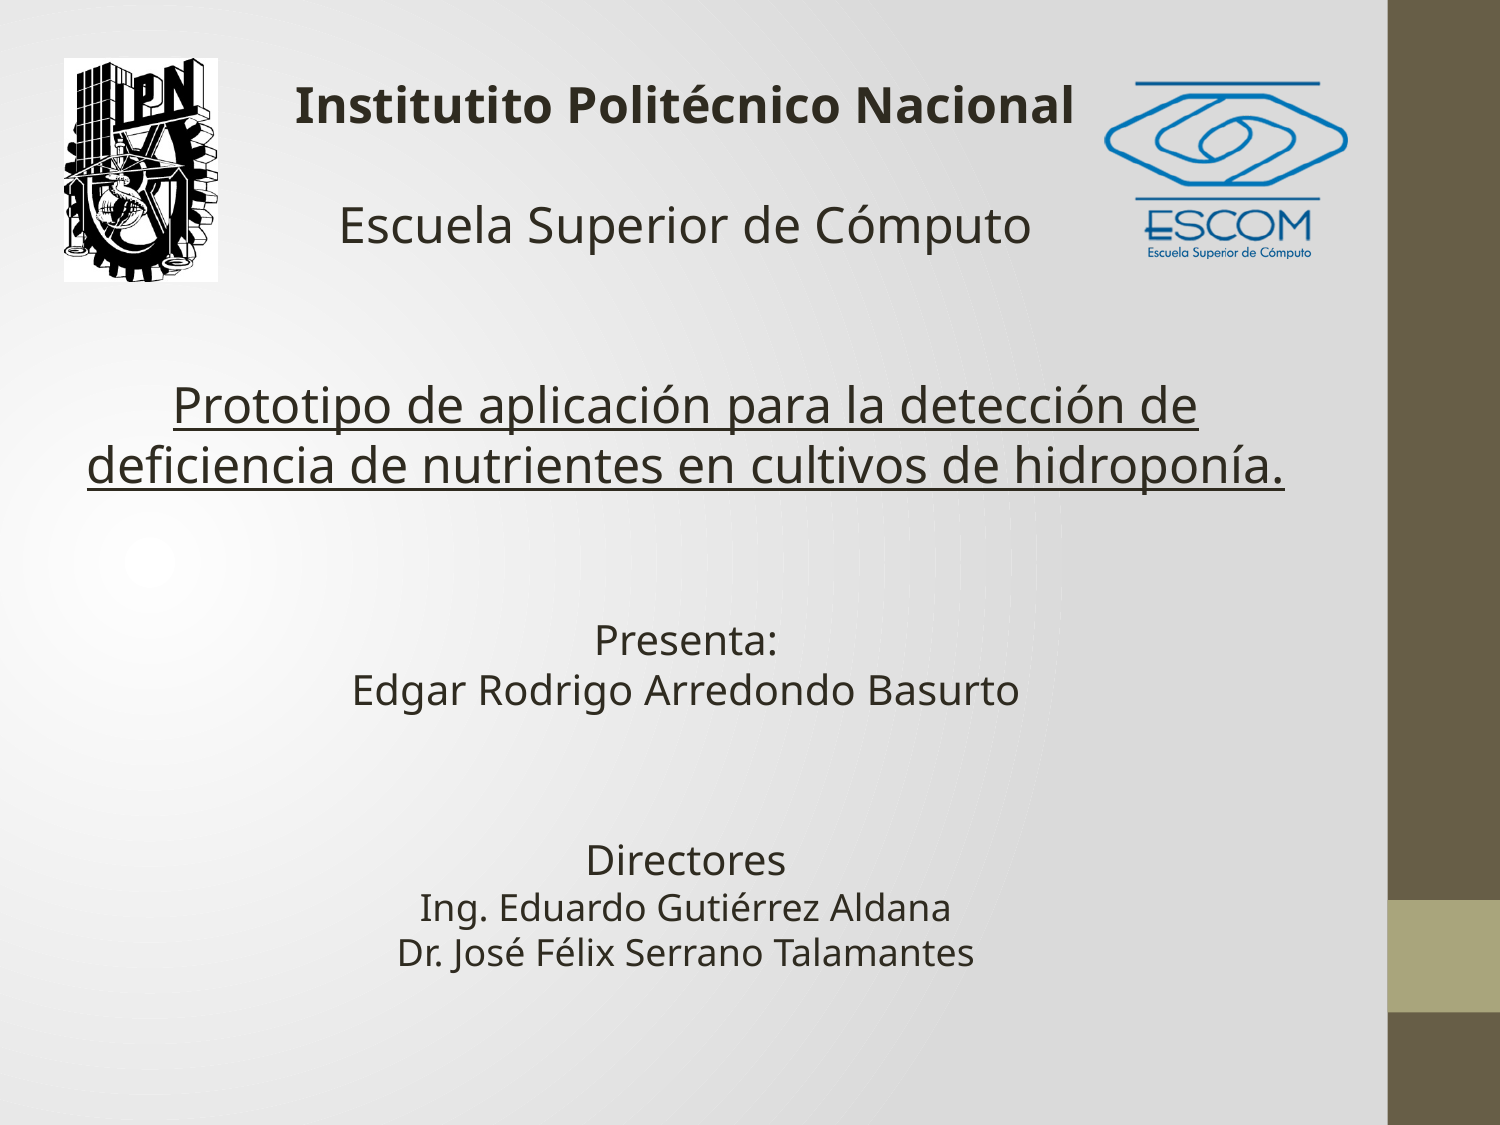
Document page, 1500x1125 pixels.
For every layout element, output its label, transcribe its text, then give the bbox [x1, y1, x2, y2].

picture [1103, 80, 1349, 260]
text_box Institutito Politécnico Nacional Escuela Superior de Cómputo Prototipo de aplicación para la detección de deficiencia de nutrientes en cultivos de hidroponía. Presenta: Edgar Rodrigo Arredondo Basurto Directores Ing. Eduardo Gutiérrez Aldana Dr. José Félix Serrano Talamantes [64, 66, 1308, 1027]
picture [64, 57, 218, 282]
